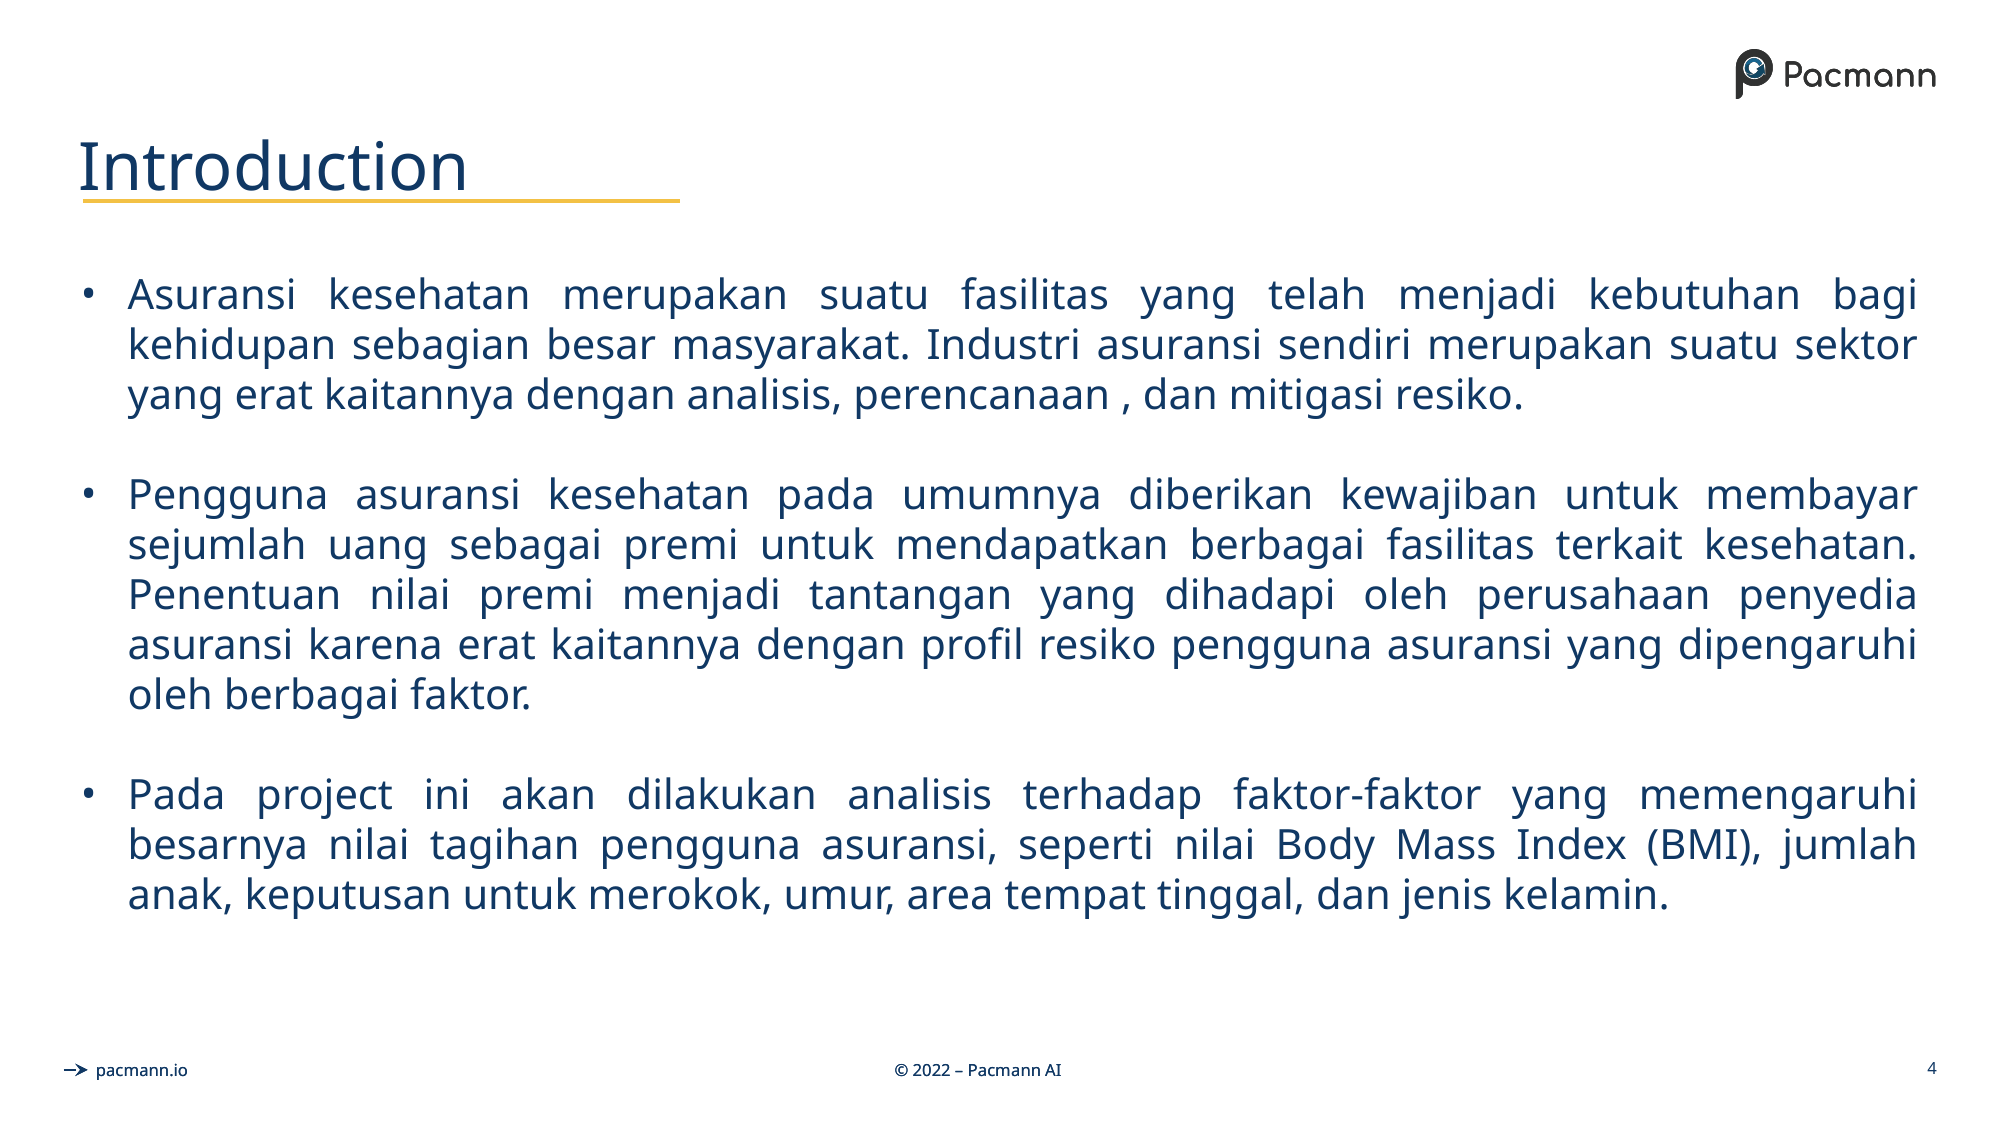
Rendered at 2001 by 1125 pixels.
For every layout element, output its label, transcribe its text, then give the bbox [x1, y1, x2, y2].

title Introduction [63, 59, 1935, 278]
picture [1707, 36, 1966, 112]
text_box Asuransi kesehatan merupakan suatu fasilitas yang telah menjadi kebutuhan bagi kehidupan sebagian besar masyarakat. Industri asuransi sendiri merupakan suatu sektor yang erat kaitannya dengan analisis, perencanaan , dan mitigasi resiko. Pengguna asuransi kesehatan pada umumnya diberikan kewajiban untuk membayar sejumlah uang sebagai premi untuk mendapatkan berbagai fasilitas terkait kesehatan. Penentuan nilai premi menjadi tantangan yang dihadapi oleh perusahaan penyedia asuransi karena erat kaitannya dengan profil resiko pengguna asuransi yang dipengaruhi oleh berbagai faktor. Pada project ini akan dilakukan analisis terhadap faktor-faktor yang memengaruhi besarnya nilai tagihan pengguna asuransi, seperti nilai Body Mass Index (BMI), jumlah anak, keputusan untuk merokok, umur, area tempat tinggal, dan jenis kelamin. [65, 259, 1934, 926]
